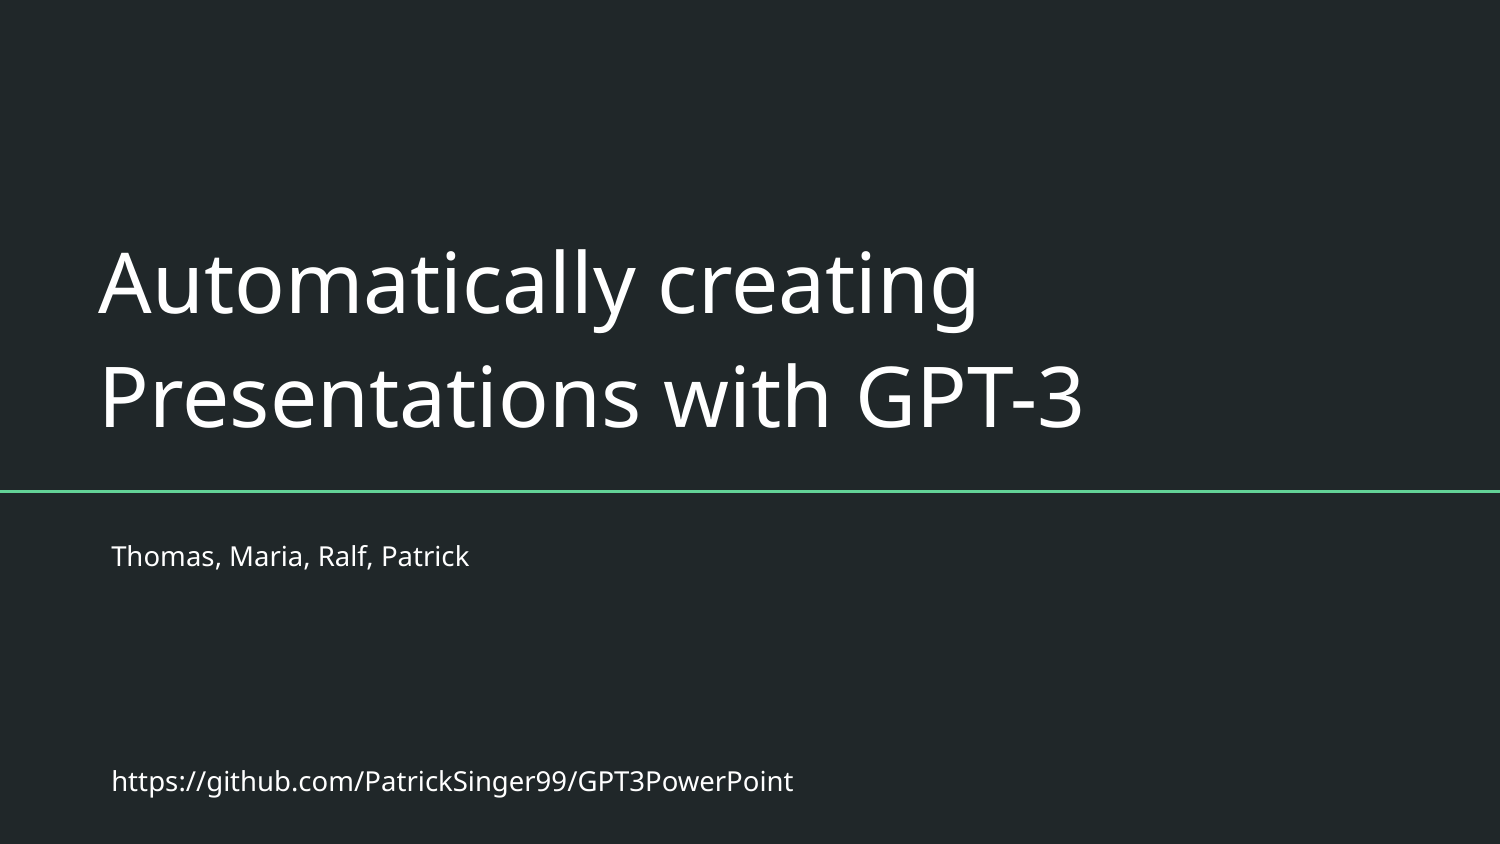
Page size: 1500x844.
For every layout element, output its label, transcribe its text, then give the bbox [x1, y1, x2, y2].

title Automatically creating Presentations with GPT-3 [83, 206, 1417, 467]
subtitle Thomas, Maria, Ralf, Patrick https://github.com/PatrickSinger99/GPT3PowerPoint [96, 522, 1429, 818]
